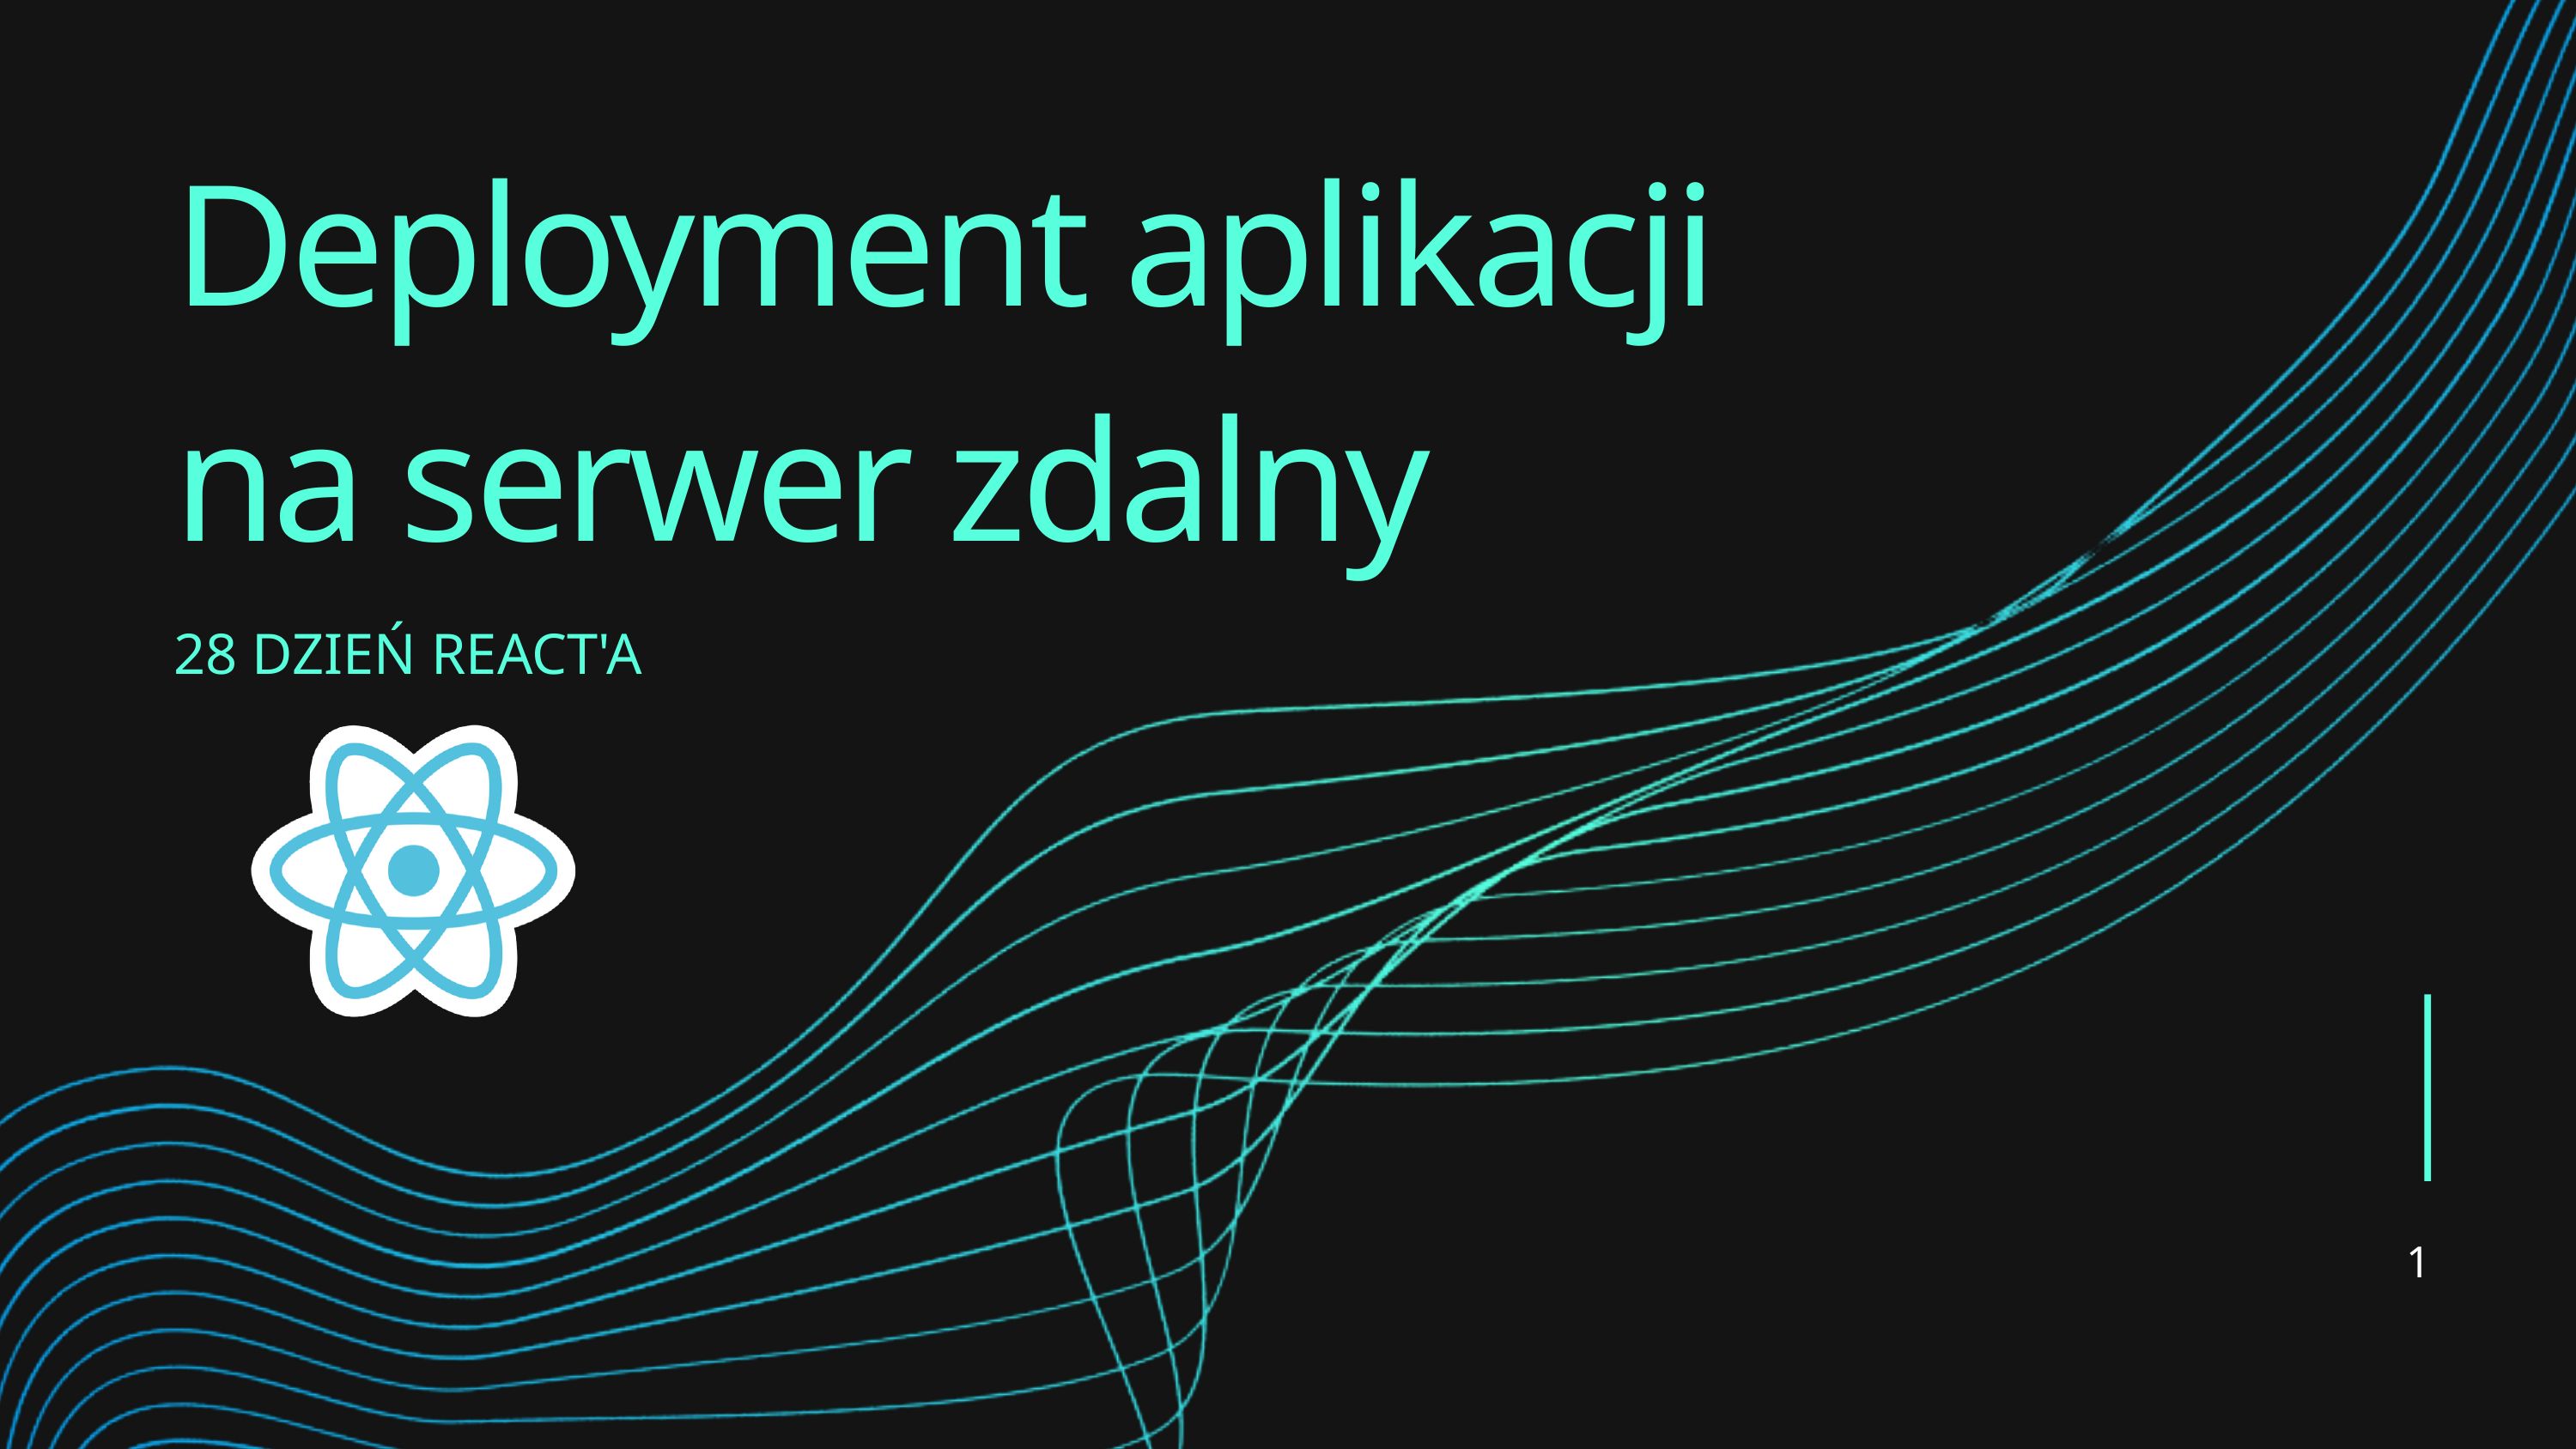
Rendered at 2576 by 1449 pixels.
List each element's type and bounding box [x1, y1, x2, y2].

text_box [2159, 994, 2432, 1288]
picture [144, 1443, 240, 1449]
picture [0, 0, 2576, 1449]
text_box [173, 128, 1899, 687]
